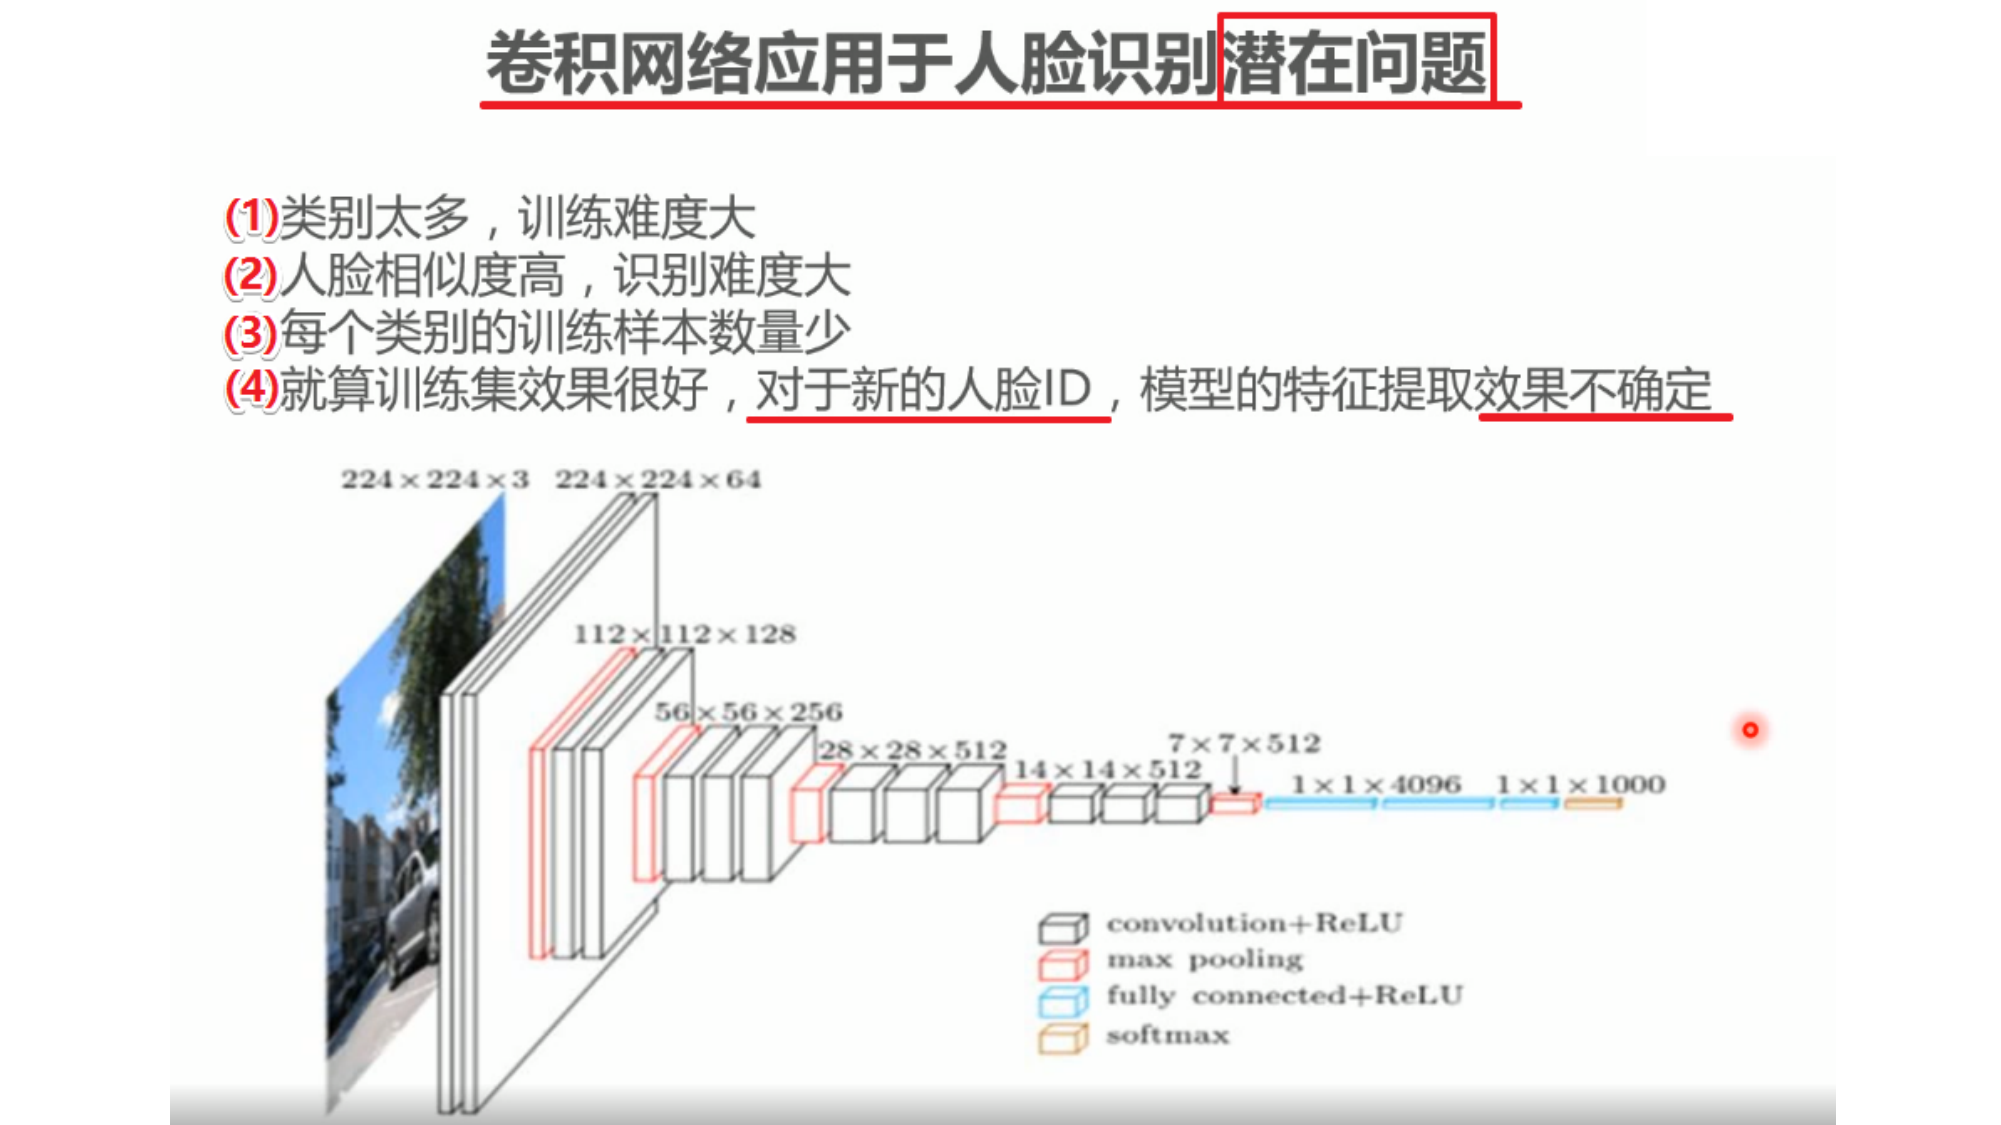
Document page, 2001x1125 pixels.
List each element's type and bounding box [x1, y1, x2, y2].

picture [170, 0, 1836, 1125]
